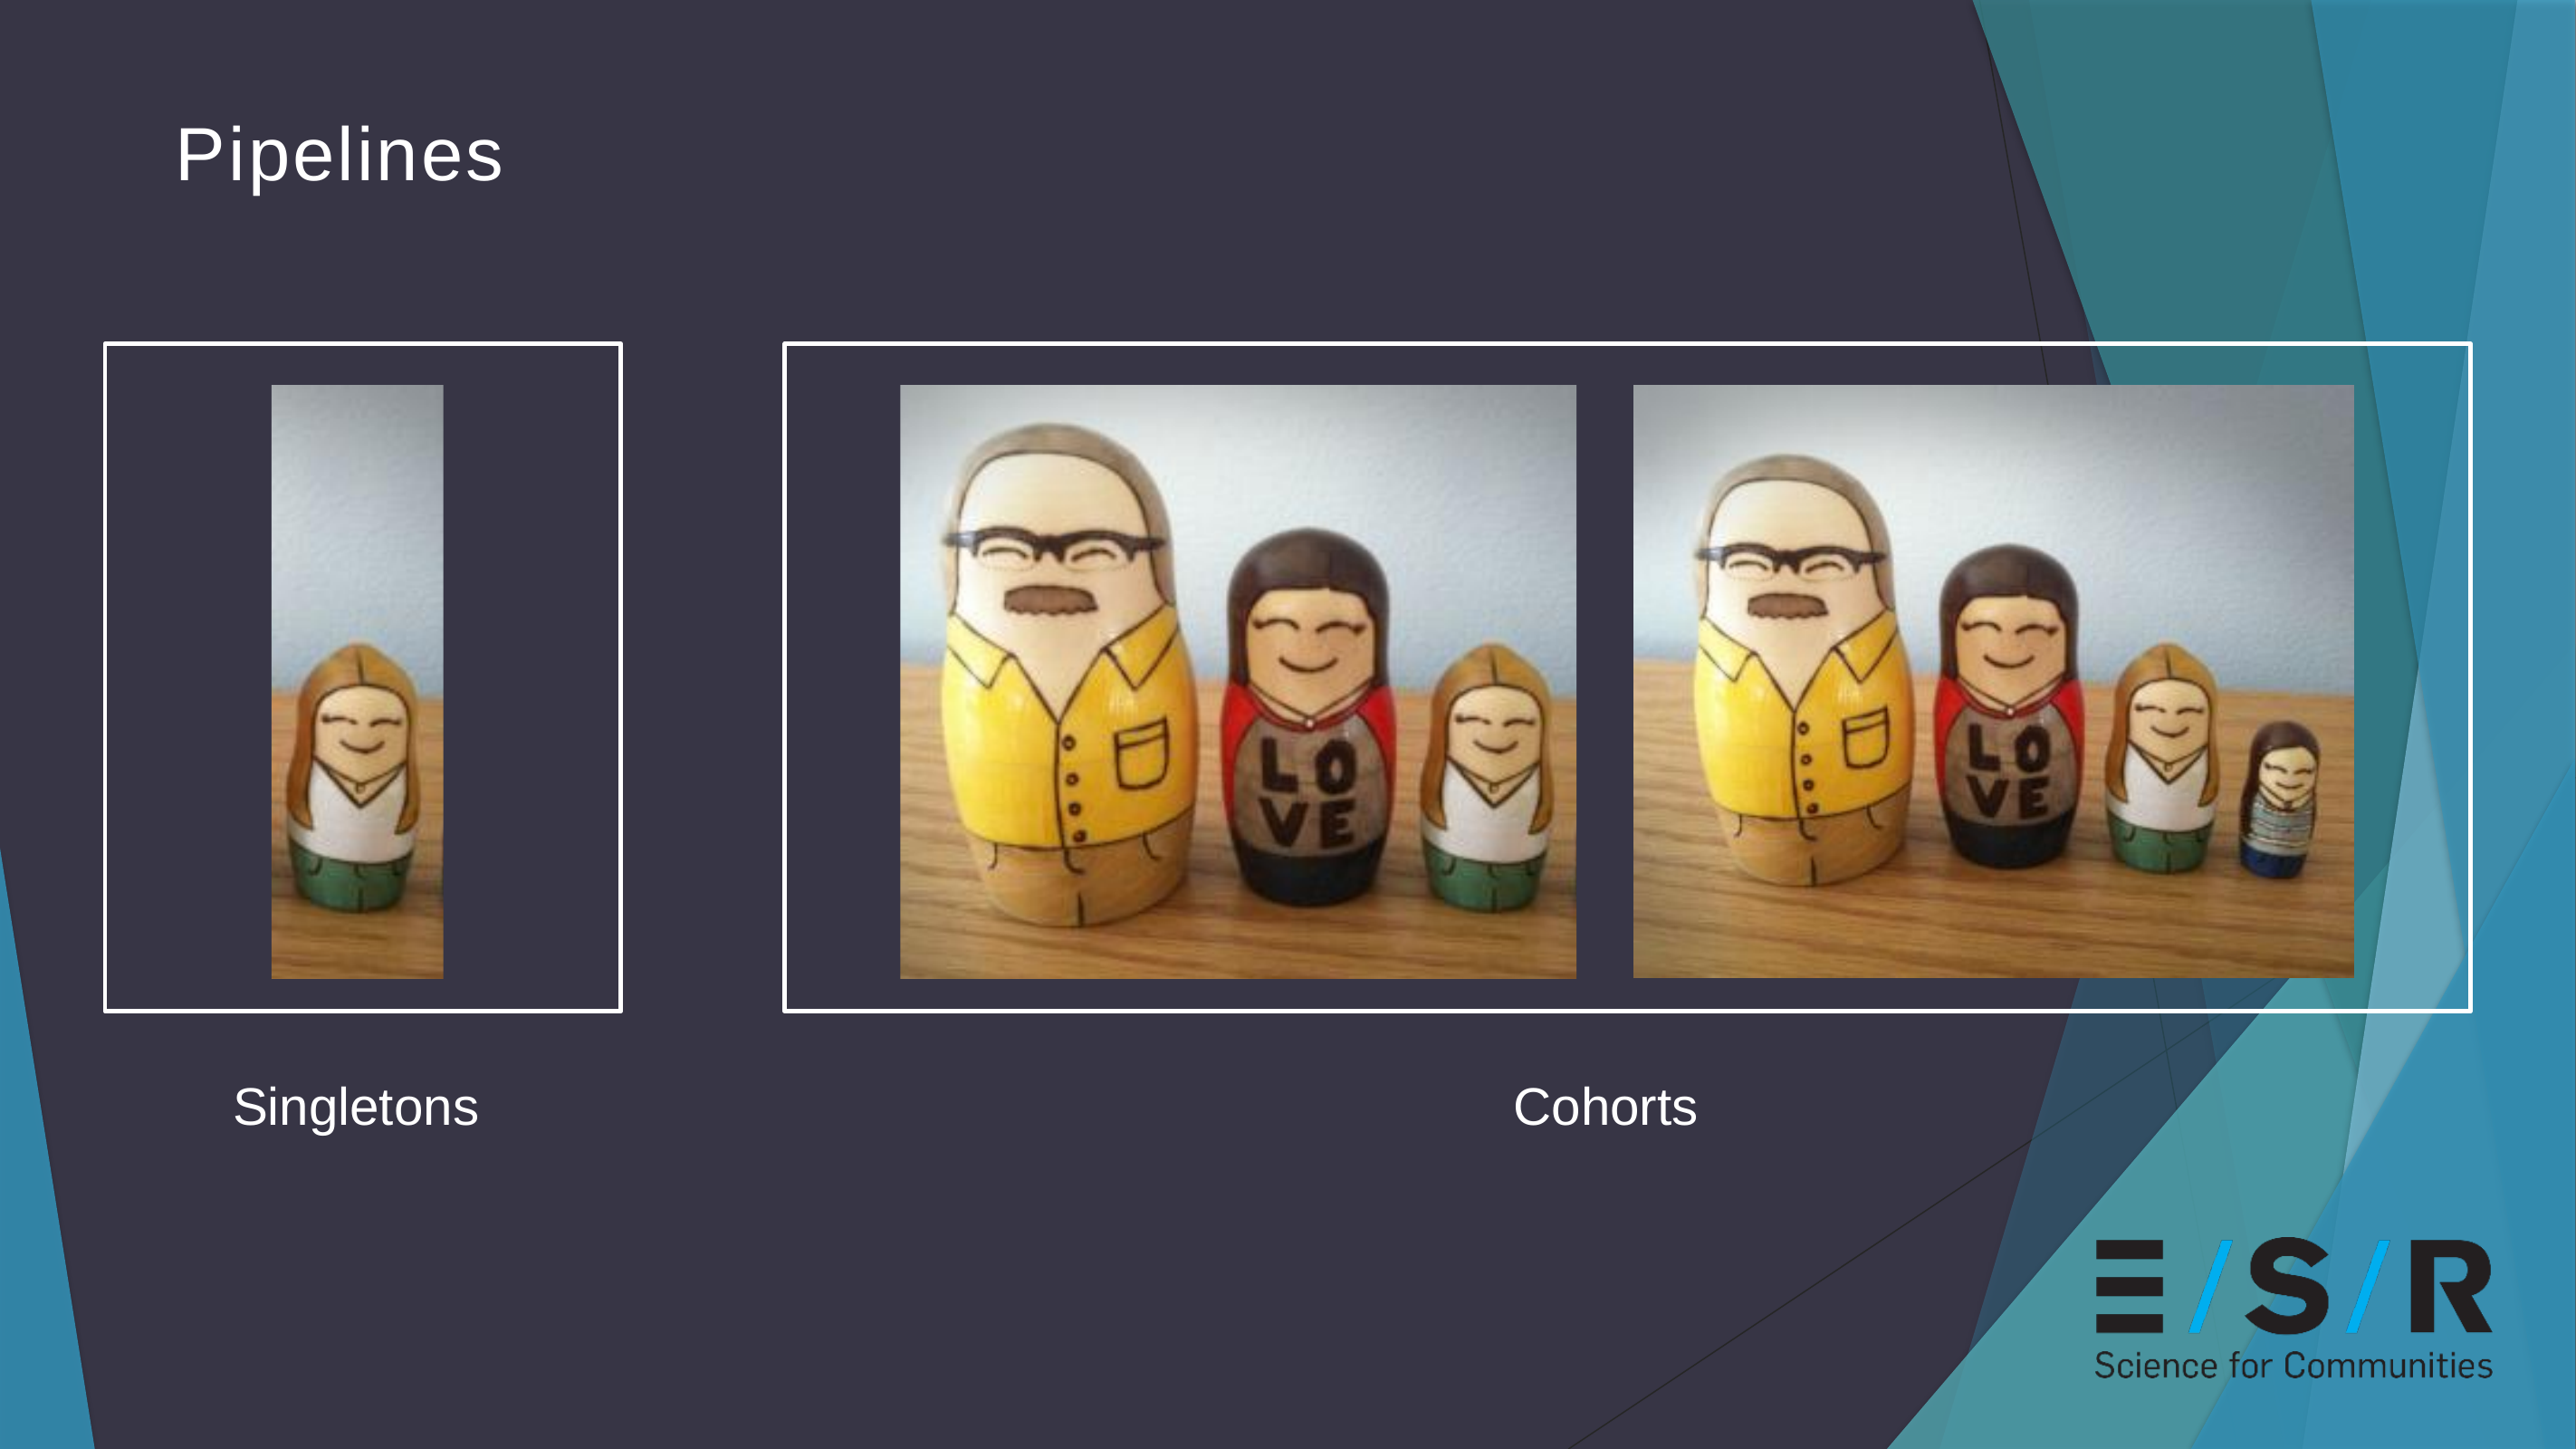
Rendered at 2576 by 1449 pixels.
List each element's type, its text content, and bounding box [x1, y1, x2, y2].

text_box Singletons [219, 1046, 637, 1236]
text_box [783, 342, 2472, 1012]
picture [2095, 1237, 2493, 1378]
picture [1633, 384, 2355, 979]
picture [271, 384, 445, 979]
text_box Cohorts [1499, 1046, 2083, 1143]
picture [899, 384, 1577, 979]
title Pipelines [161, 90, 1995, 344]
text_box [104, 342, 622, 1012]
